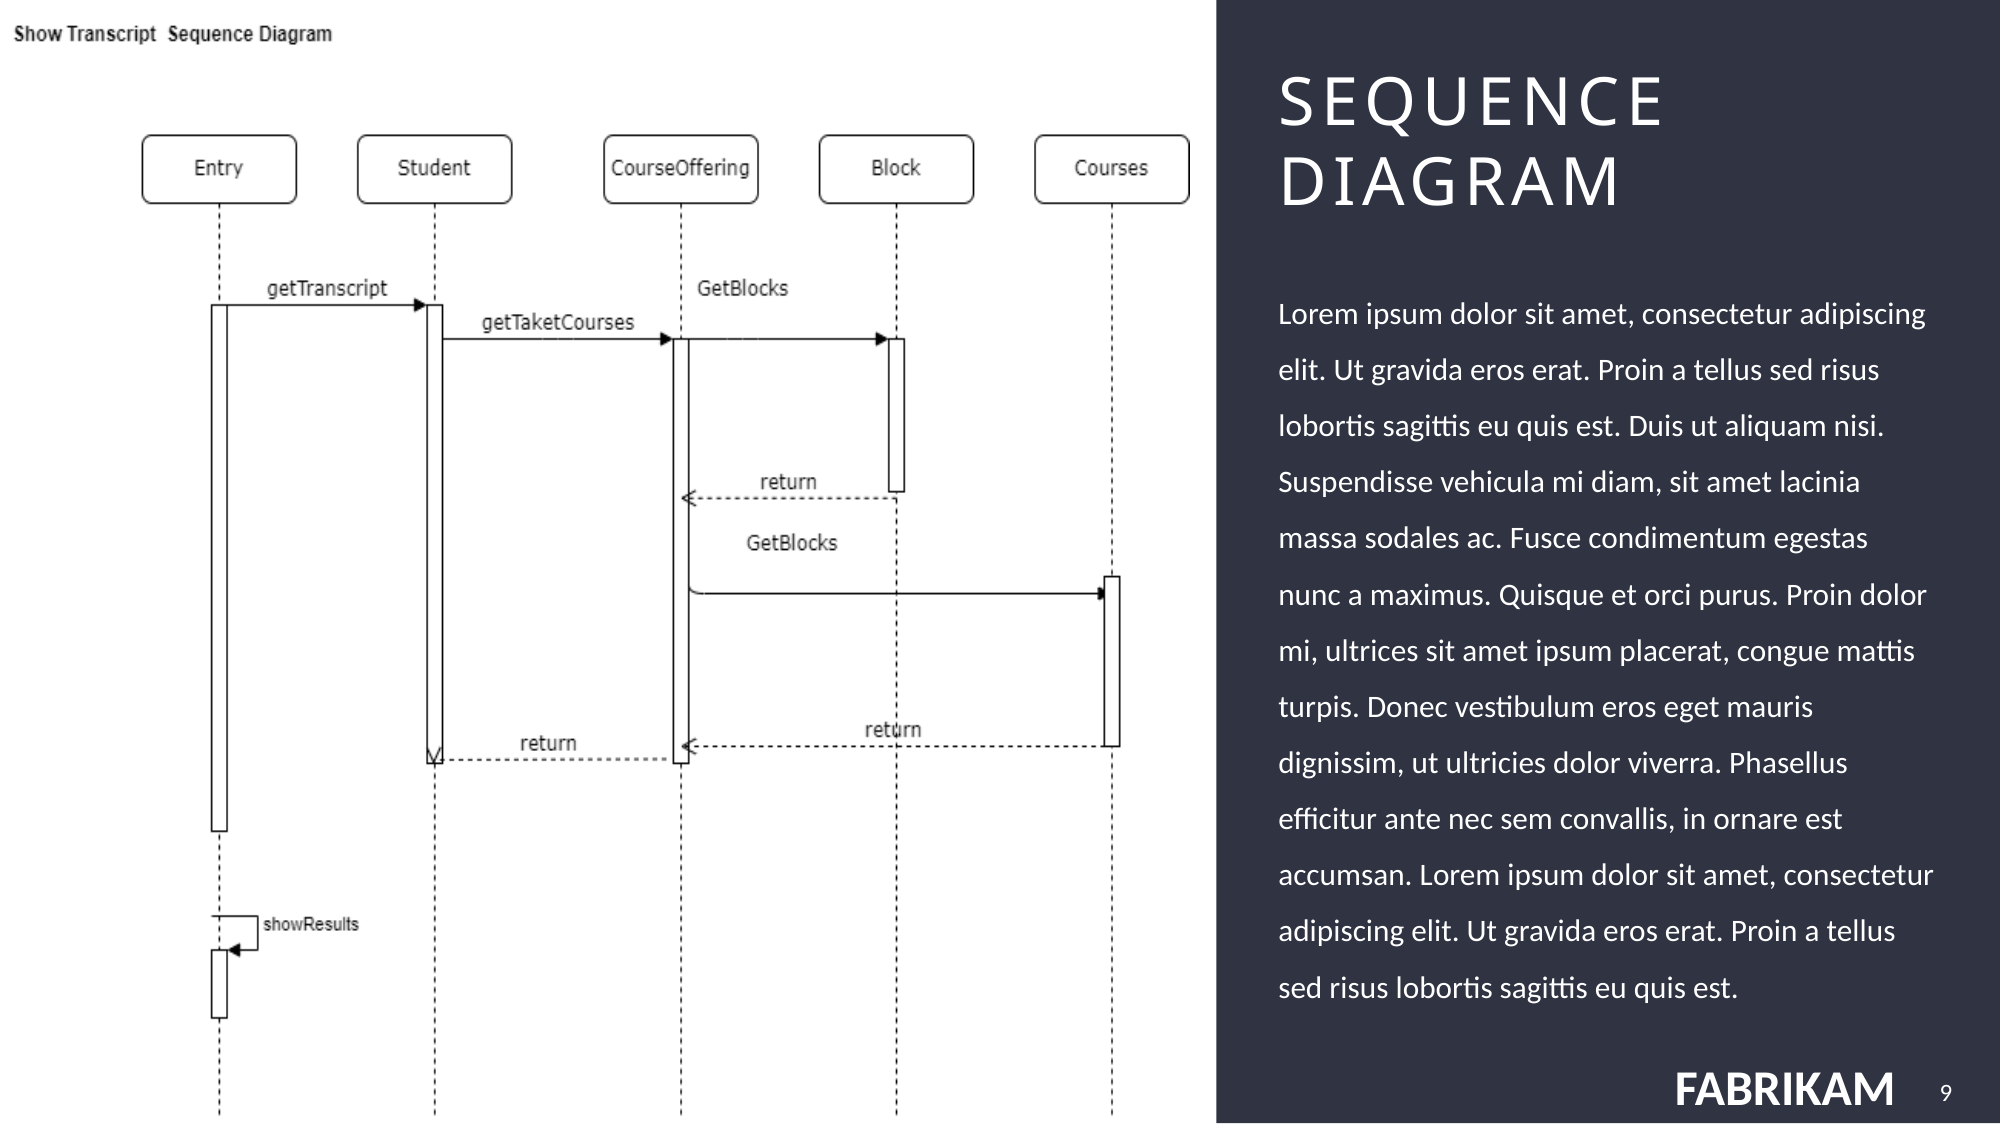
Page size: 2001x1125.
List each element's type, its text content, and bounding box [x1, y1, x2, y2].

title SEQUENCE DIAGRAM [1278, 59, 1938, 219]
slide_number 9 [1894, 1061, 1968, 1121]
list Lorem ipsum dolor sit amet, consectetur adipiscing elit. Ut gravida eros erat. Proin a tellus sed risus lobortis sagittis eu quis est. Duis ut aliquam nisi. Suspendisse vehicula mi diam, sit amet lacinia massa sodales ac. Fusce condimentum egestas nunc a maximus. Quisque et orci purus. Proin dolor mi, ultrices sit amet ipsum placerat, congue mattis turpis. Donec vestibulum eros eget mauris dignissim, ut ultricies dolor viverra. Phasellus efficitur ante nec sem convallis, in ornare est accumsan. Lorem ipsum dolor sit amet, consectetur adipiscing elit. Ut gravida eros erat. Proin a tellus sed risus lobortis sagittis eu quis est. [1278, 266, 1938, 1028]
picture [0, 0, 1190, 1121]
